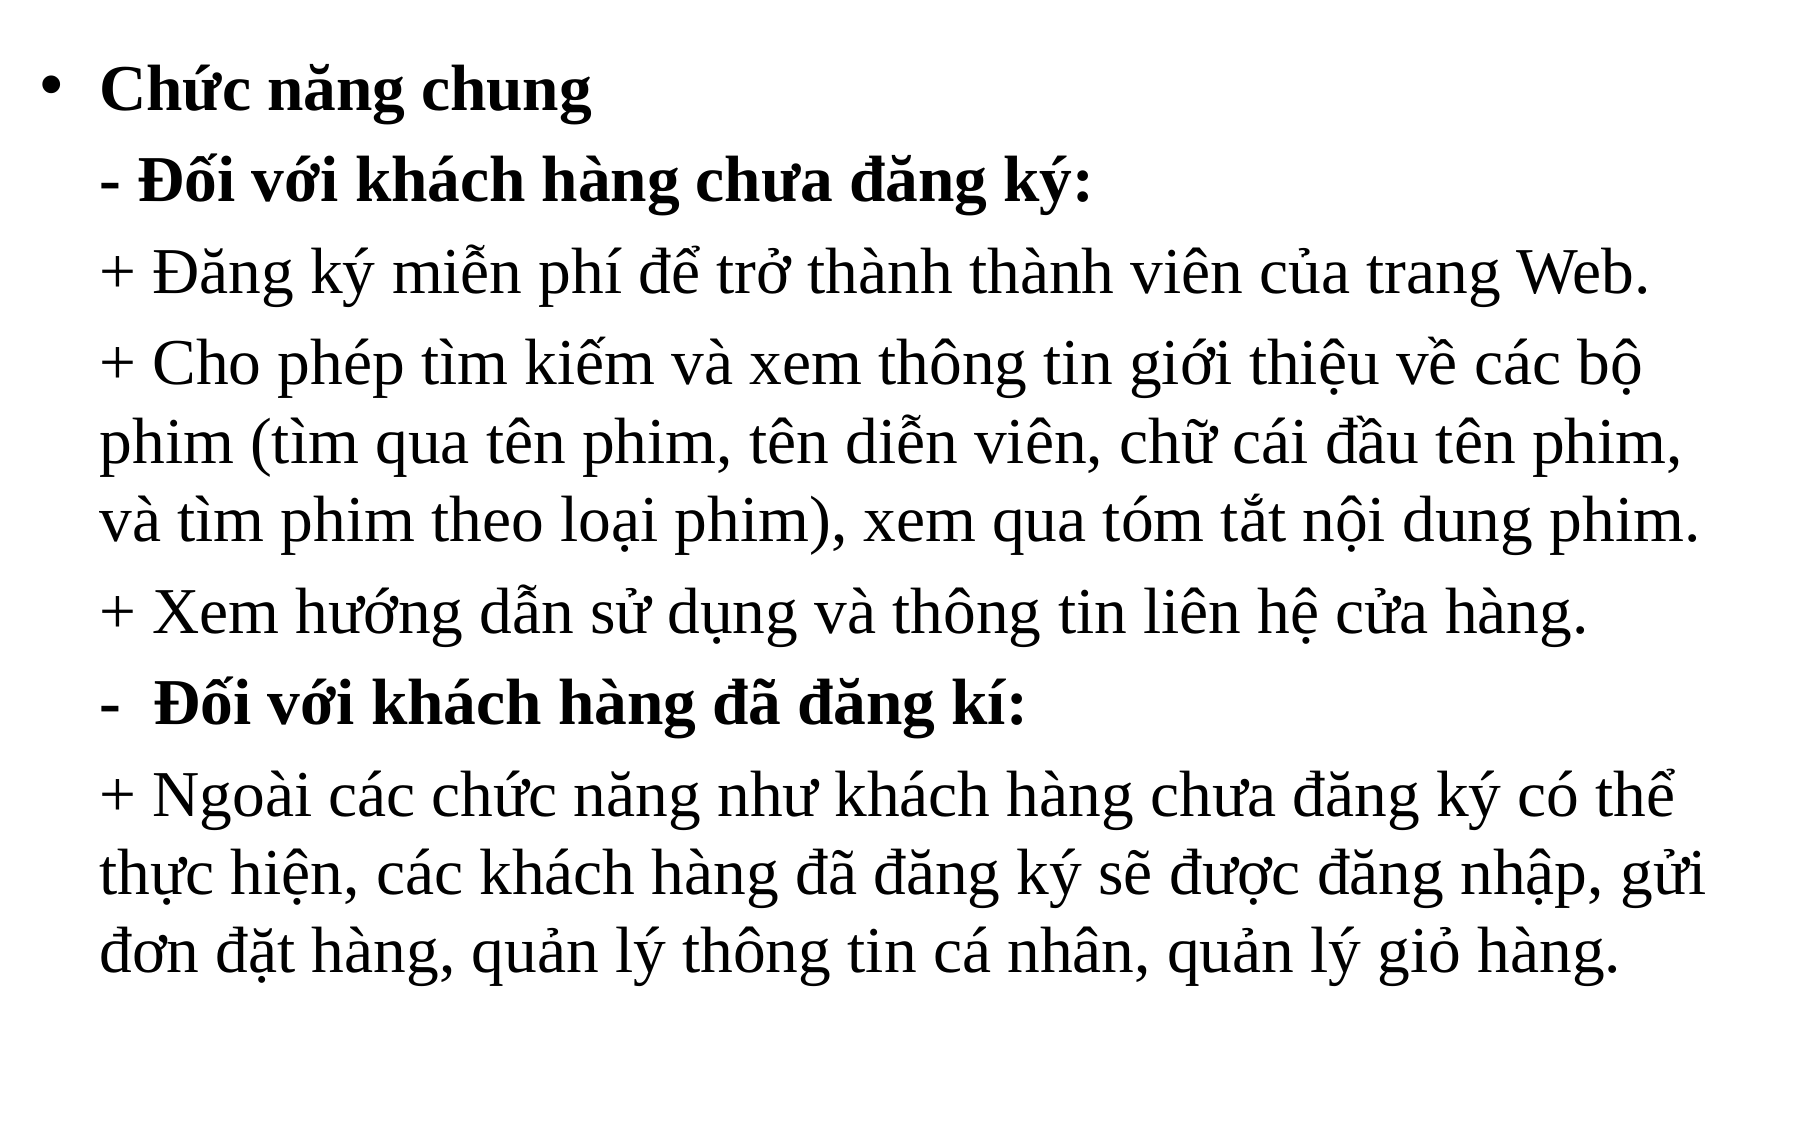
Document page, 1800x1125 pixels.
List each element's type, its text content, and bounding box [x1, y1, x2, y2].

list Chức năng chung - Đối với khách hàng chưa đăng ký: + Đăng ký miễn phí để trở thành thành viên của trang Web. + Cho phép tìm kiếm và xem thông tin giới thiệu về các bộ phim (tìm qua tên phim, tên diễn viên, chữ cái đầu tên phim, và tìm phim theo loại phim), xem qua tóm tắt nội dung phim. + Xem hướng dẫn sử dụng và thông tin liên hệ cửa hàng. - Đối với khách hàng đã đăng kí: + Ngoài các chức năng như khách hàng chưa đăng ký có thể thực hiện, các khách hàng đã đăng ký sẽ được đăng nhập, gửi đơn đặt hàng, quản lý thông tin cá nhân, quản lý giỏ hàng. [24, 37, 1750, 1005]
